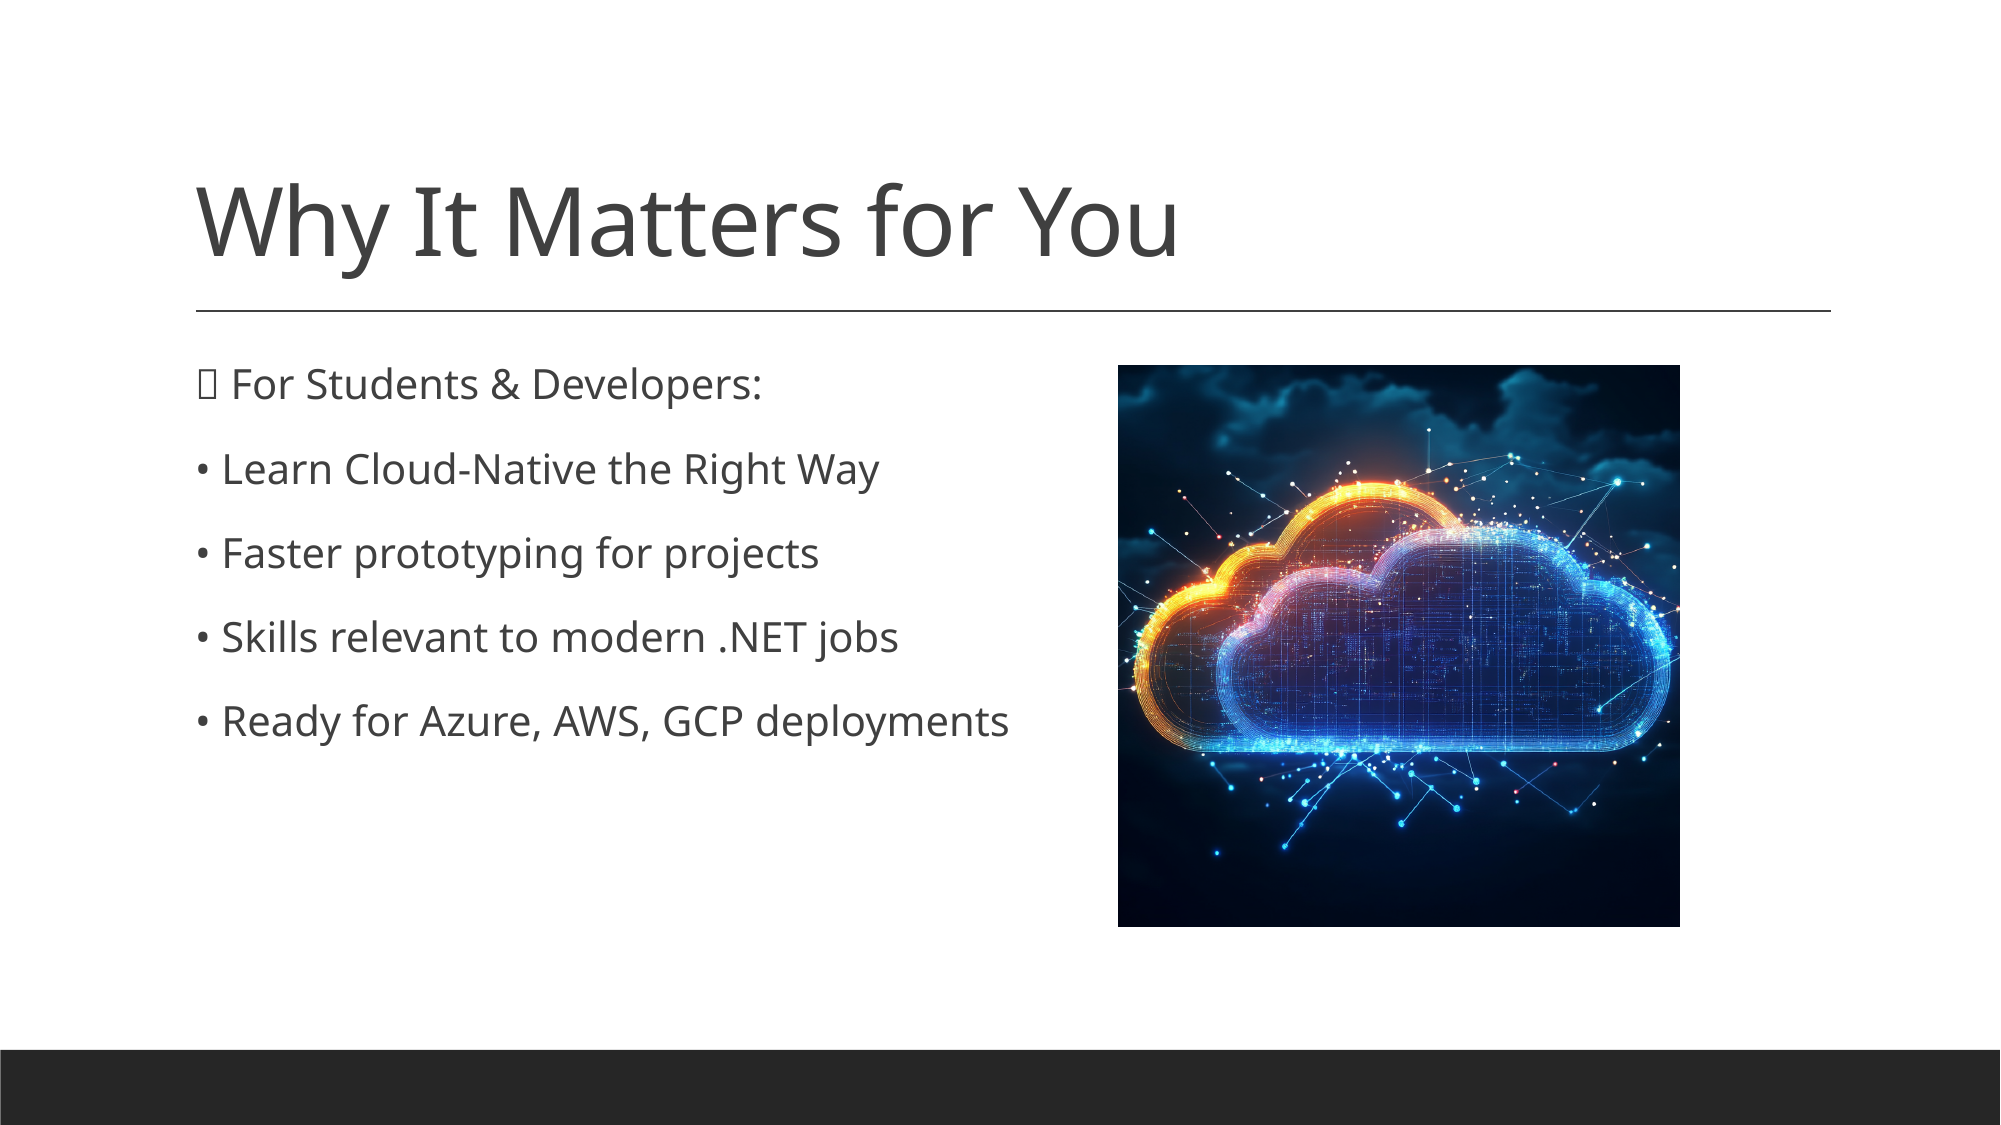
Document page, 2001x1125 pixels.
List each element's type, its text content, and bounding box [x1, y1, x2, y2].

picture [1118, 365, 1680, 927]
list 💡 For Students & Developers: • Learn Cloud-Native the Right Way • Faster prototyping for projects • Skills relevant to modern .NET jobs • Ready for Azure, AWS, GCP deployments [180, 345, 1830, 963]
title Why It Matters for You [180, 47, 1830, 285]
